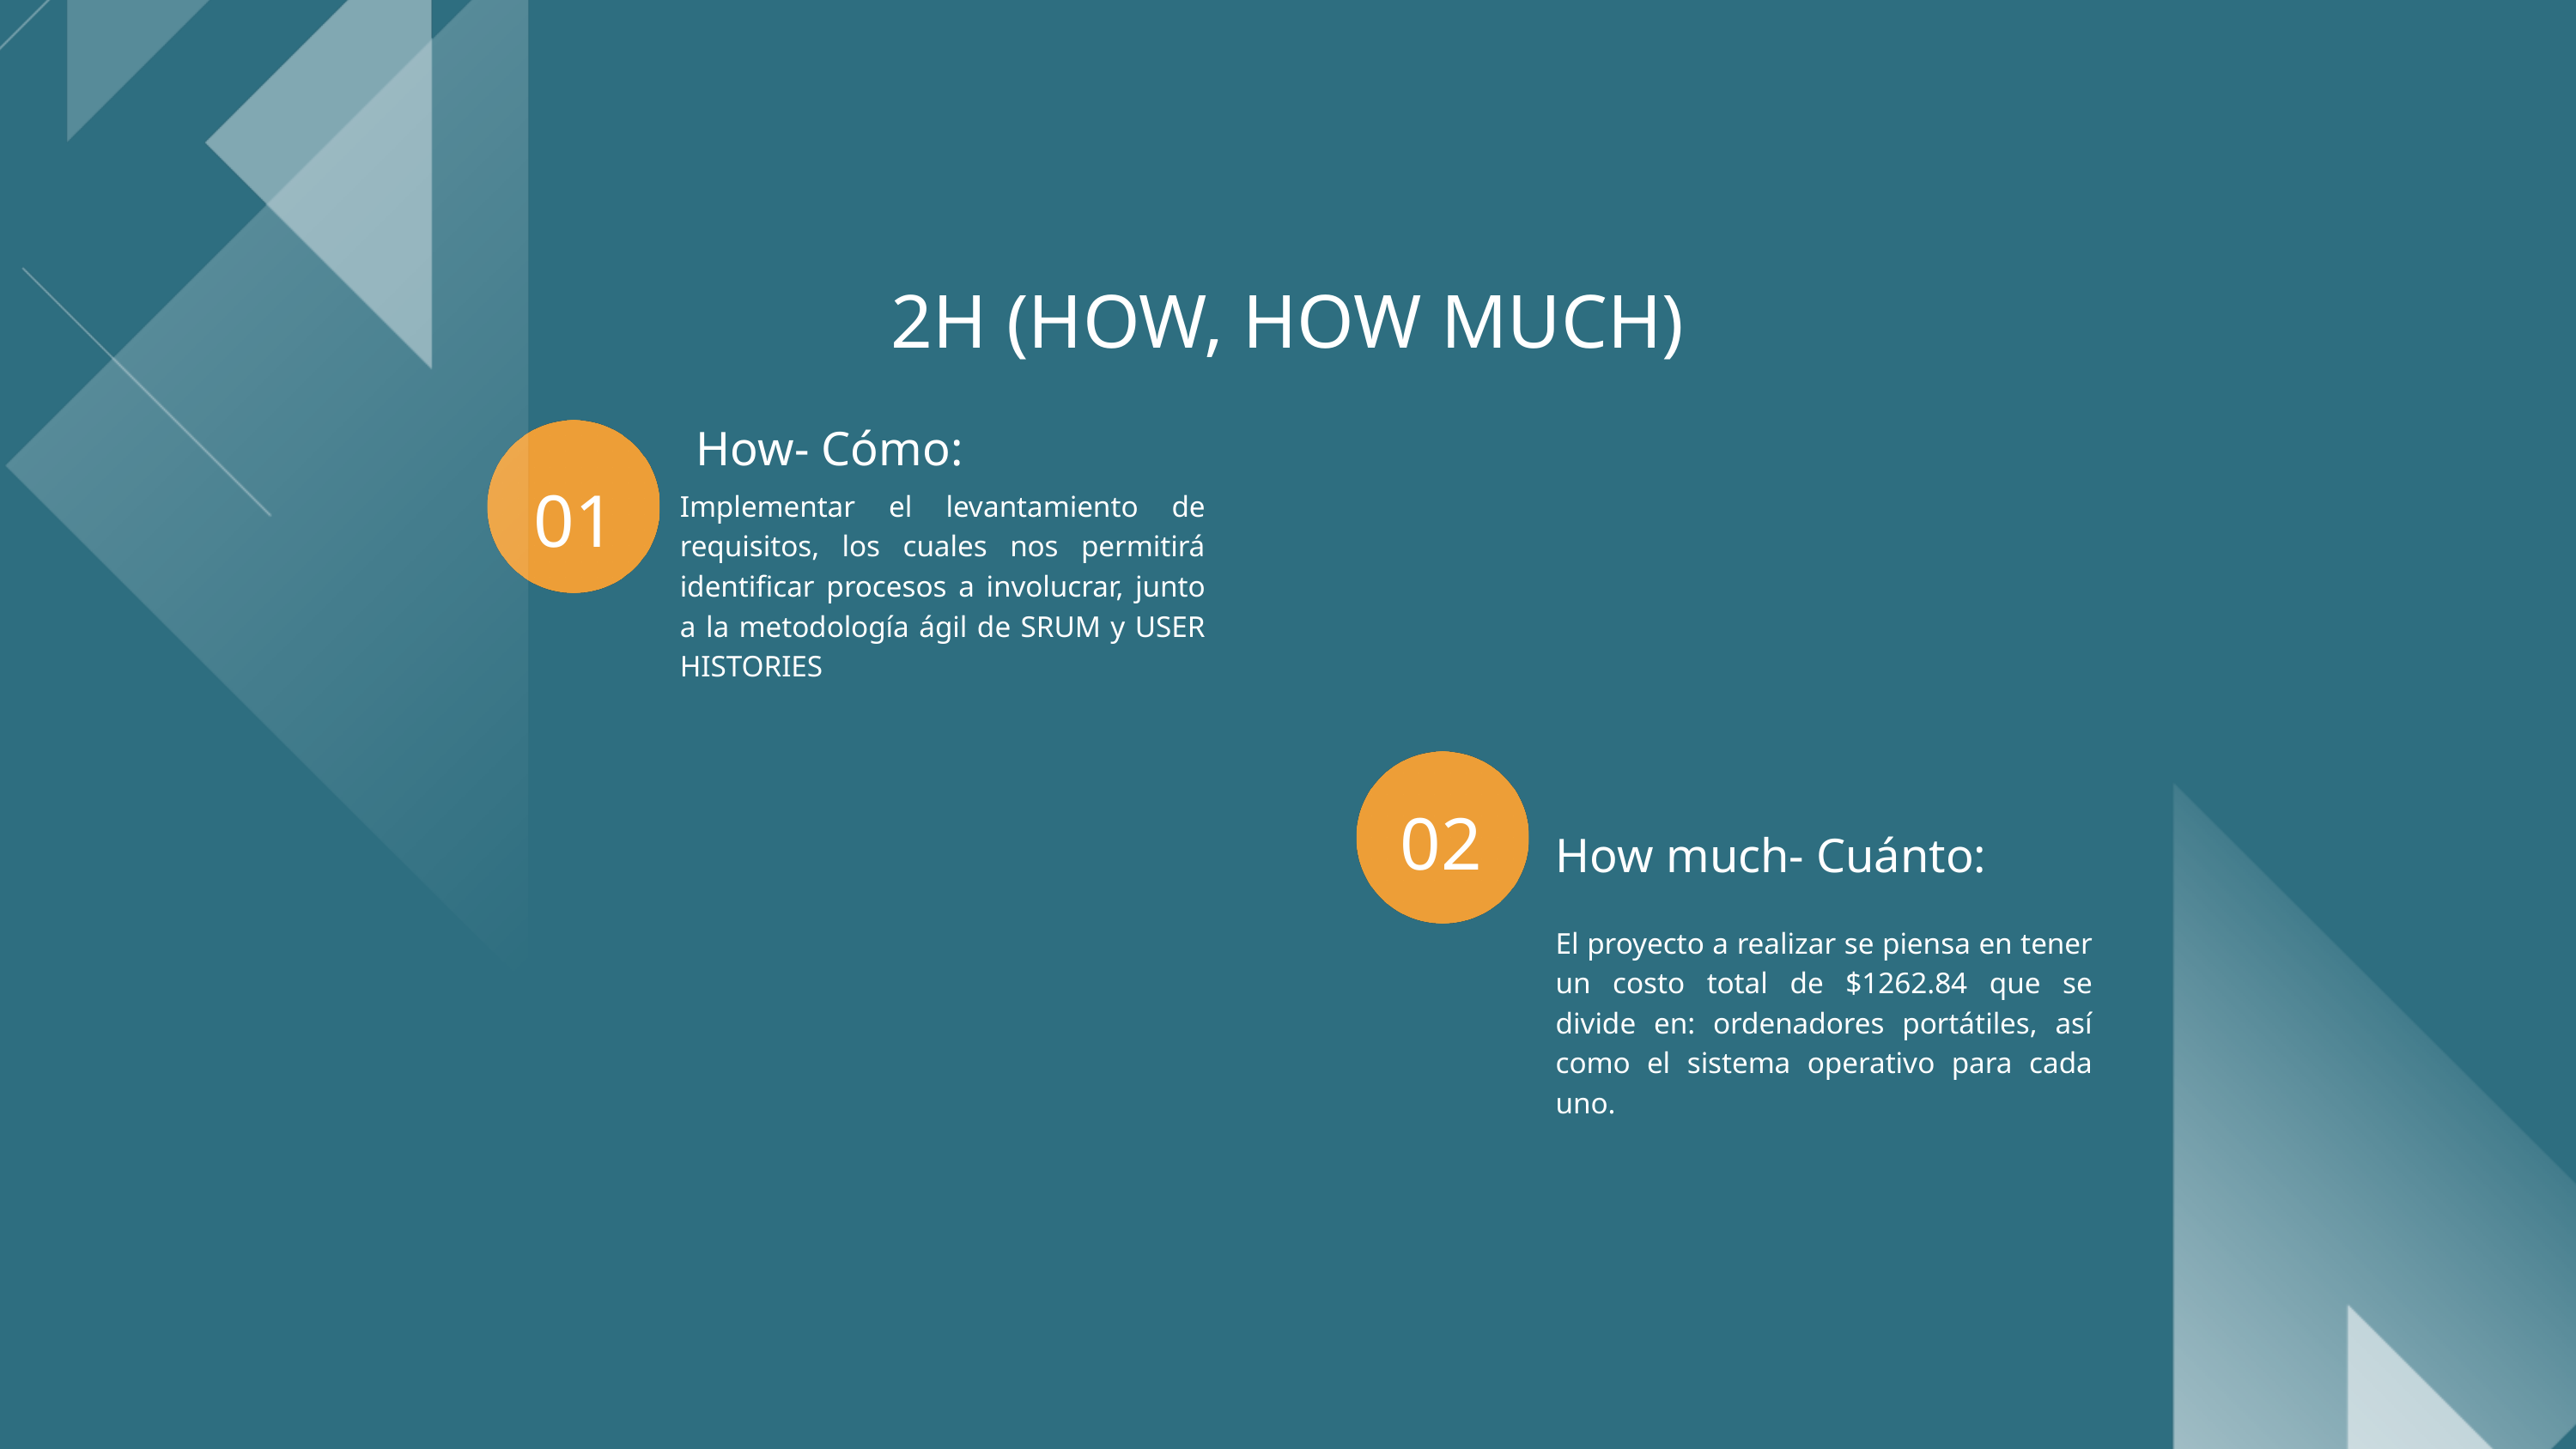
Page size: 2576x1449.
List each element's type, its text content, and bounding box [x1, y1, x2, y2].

text_box [2126, 732, 2576, 1449]
text_box [531, 420, 660, 461]
text_box [1356, 751, 1529, 924]
text_box 02 [1356, 784, 1527, 885]
text_box How much- Cuánto: [1555, 816, 2243, 882]
text_box 01 [489, 461, 660, 561]
text_box El proyecto a realizar se piensa en tener un costo total de $1262.84 que se divide en: ordenadores portátiles, así como el sistema operativo para cada uno. [1555, 919, 2093, 1120]
text_box 2H (HOW, HOW MUCH) [93, 274, 2482, 363]
text_box Implementar el levantamiento de requisitos, los cuales nos permitirá identificar procesos a involucrar, junto a la metodología ágil de SRUM y USER HISTORIES [679, 482, 1206, 683]
text_box [0, 0, 531, 983]
text_box How- Cómo: [696, 409, 1223, 476]
text_box [531, 561, 660, 593]
